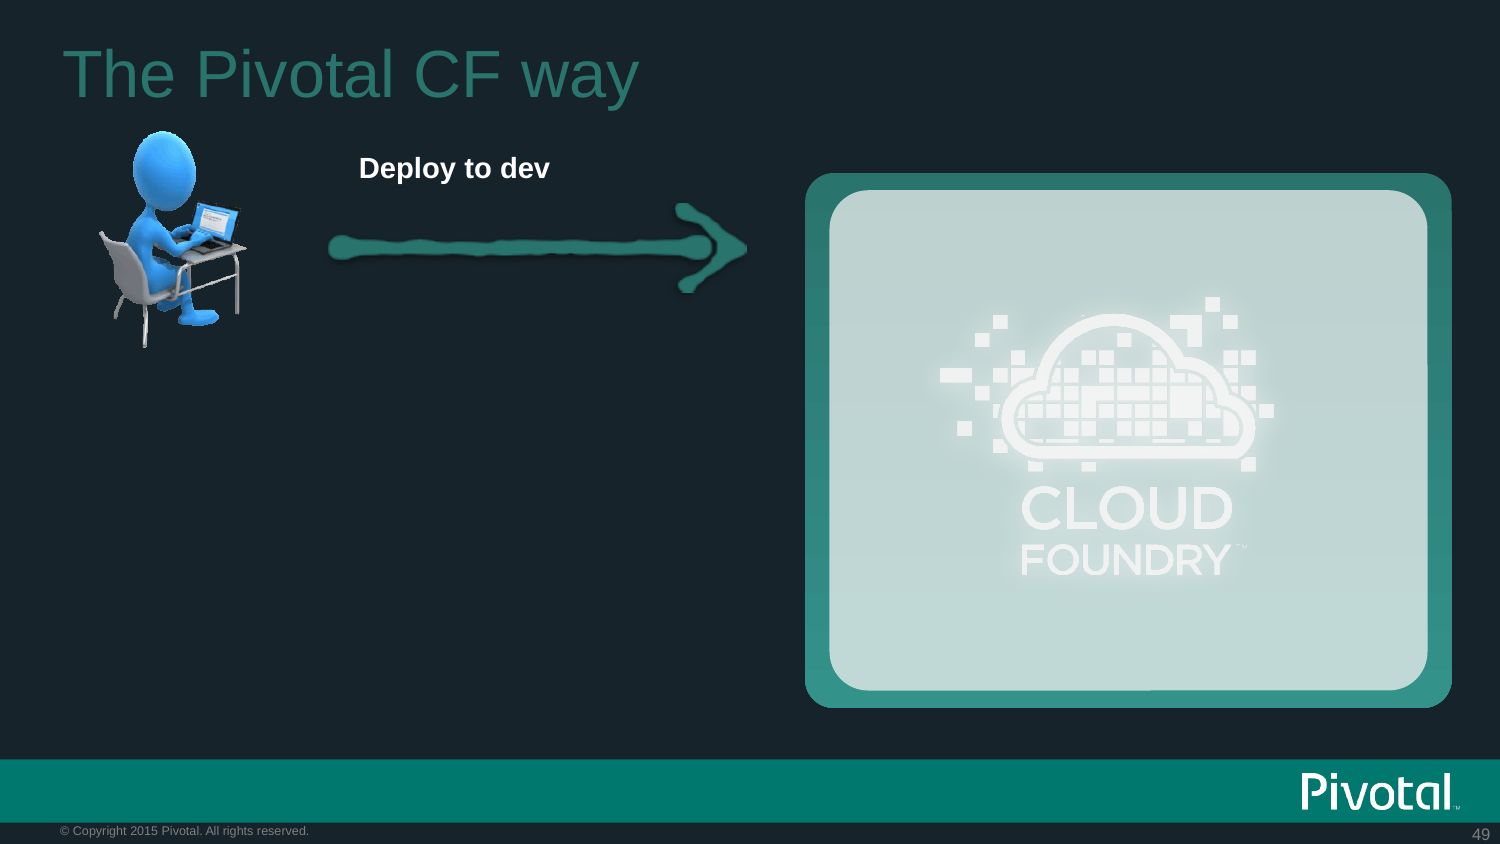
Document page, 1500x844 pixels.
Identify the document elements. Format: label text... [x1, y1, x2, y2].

text_box [805, 172, 1452, 708]
picture [65, 124, 265, 373]
text_box Deploy to dev [358, 149, 551, 185]
picture [322, 203, 747, 294]
title The Pivotal CF way [47, 23, 1428, 99]
picture [927, 239, 1330, 639]
text_box [829, 190, 1428, 691]
picture [1302, 773, 1460, 810]
